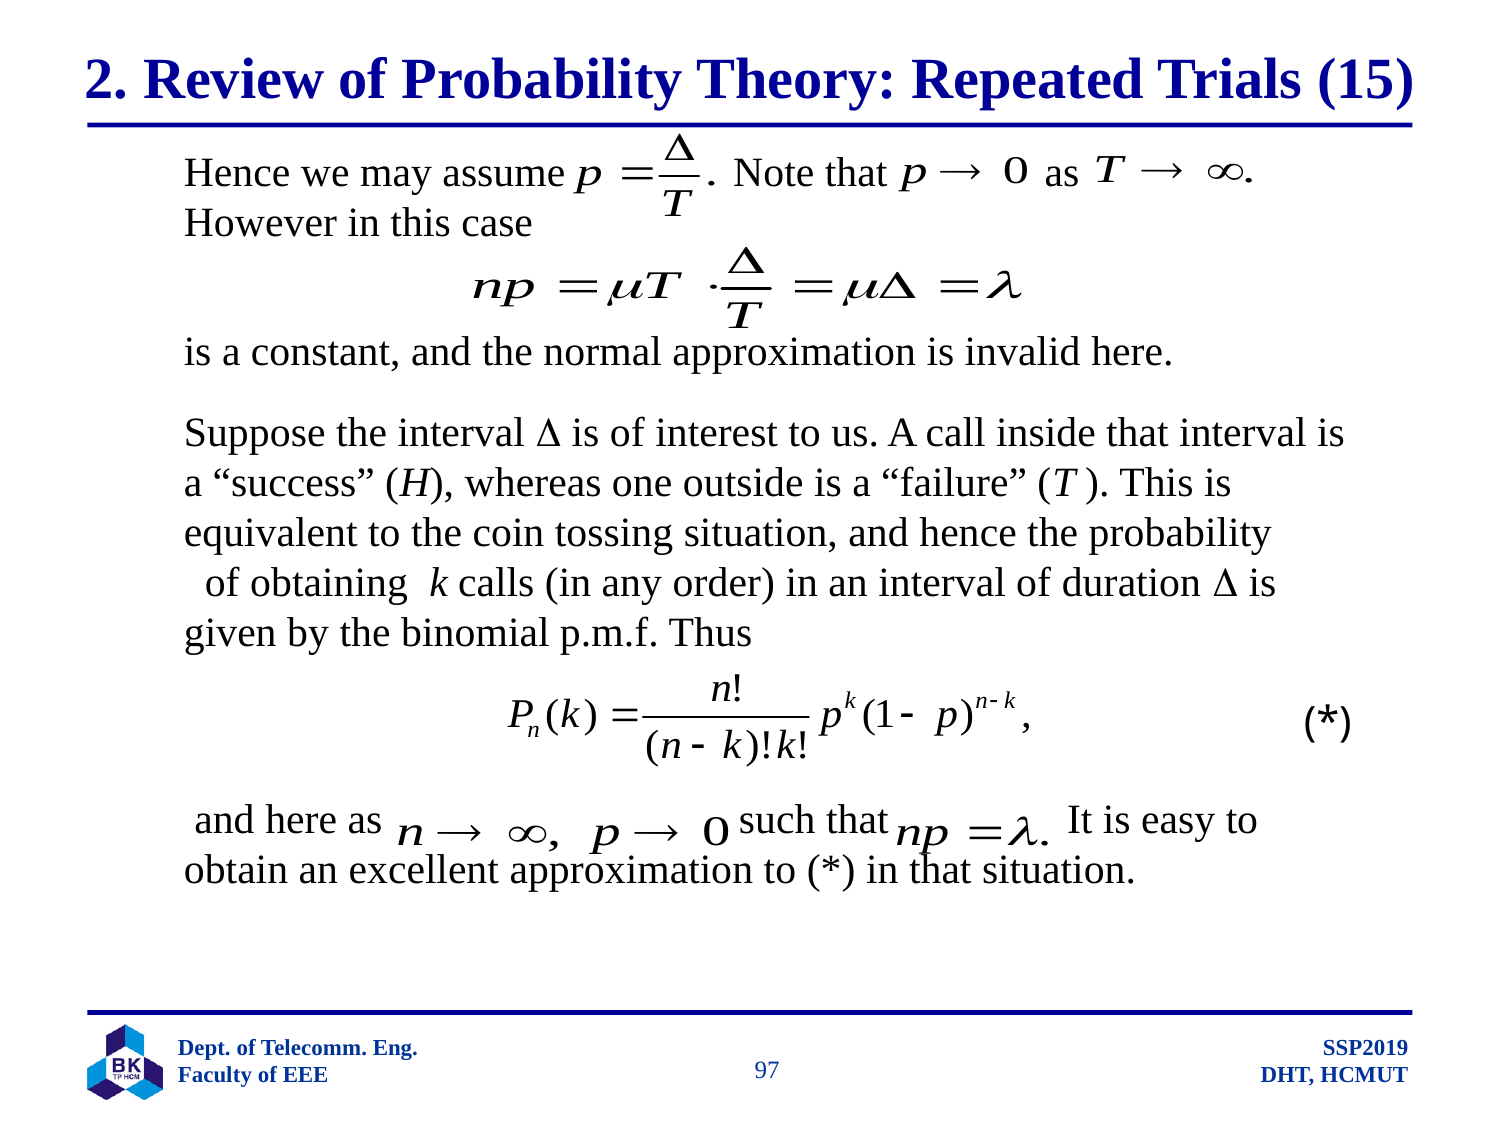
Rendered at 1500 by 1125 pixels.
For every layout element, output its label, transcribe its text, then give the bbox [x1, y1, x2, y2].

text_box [1087, 149, 1266, 194]
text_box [887, 147, 1037, 201]
picture [87, 1024, 163, 1100]
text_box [887, 807, 1061, 863]
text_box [562, 122, 726, 226]
title 2. Review of Probability Theory: Repeated Trials (15) [0, 37, 1500, 113]
slide_number 97 [424, 1037, 976, 1101]
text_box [388, 806, 738, 863]
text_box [462, 236, 1038, 338]
list Hence we may assume Note that as However in this case is a constant, and the normal approximation is invalid here. Suppose the interval  is of interest to us. A call inside that interval is a “success” (H), whereas one outside is a “failure” (T ). This is equivalent to the coin tossing situation, and hence the probability of obtaining k calls (in any order) in an interval of duration  is given by the binomial p.m.f. Thus and here as such that It is easy to obtain an excellent approximation to (*) in that situation. [112, 137, 1388, 988]
text_box (*) [1288, 687, 1367, 753]
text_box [499, 662, 1040, 776]
